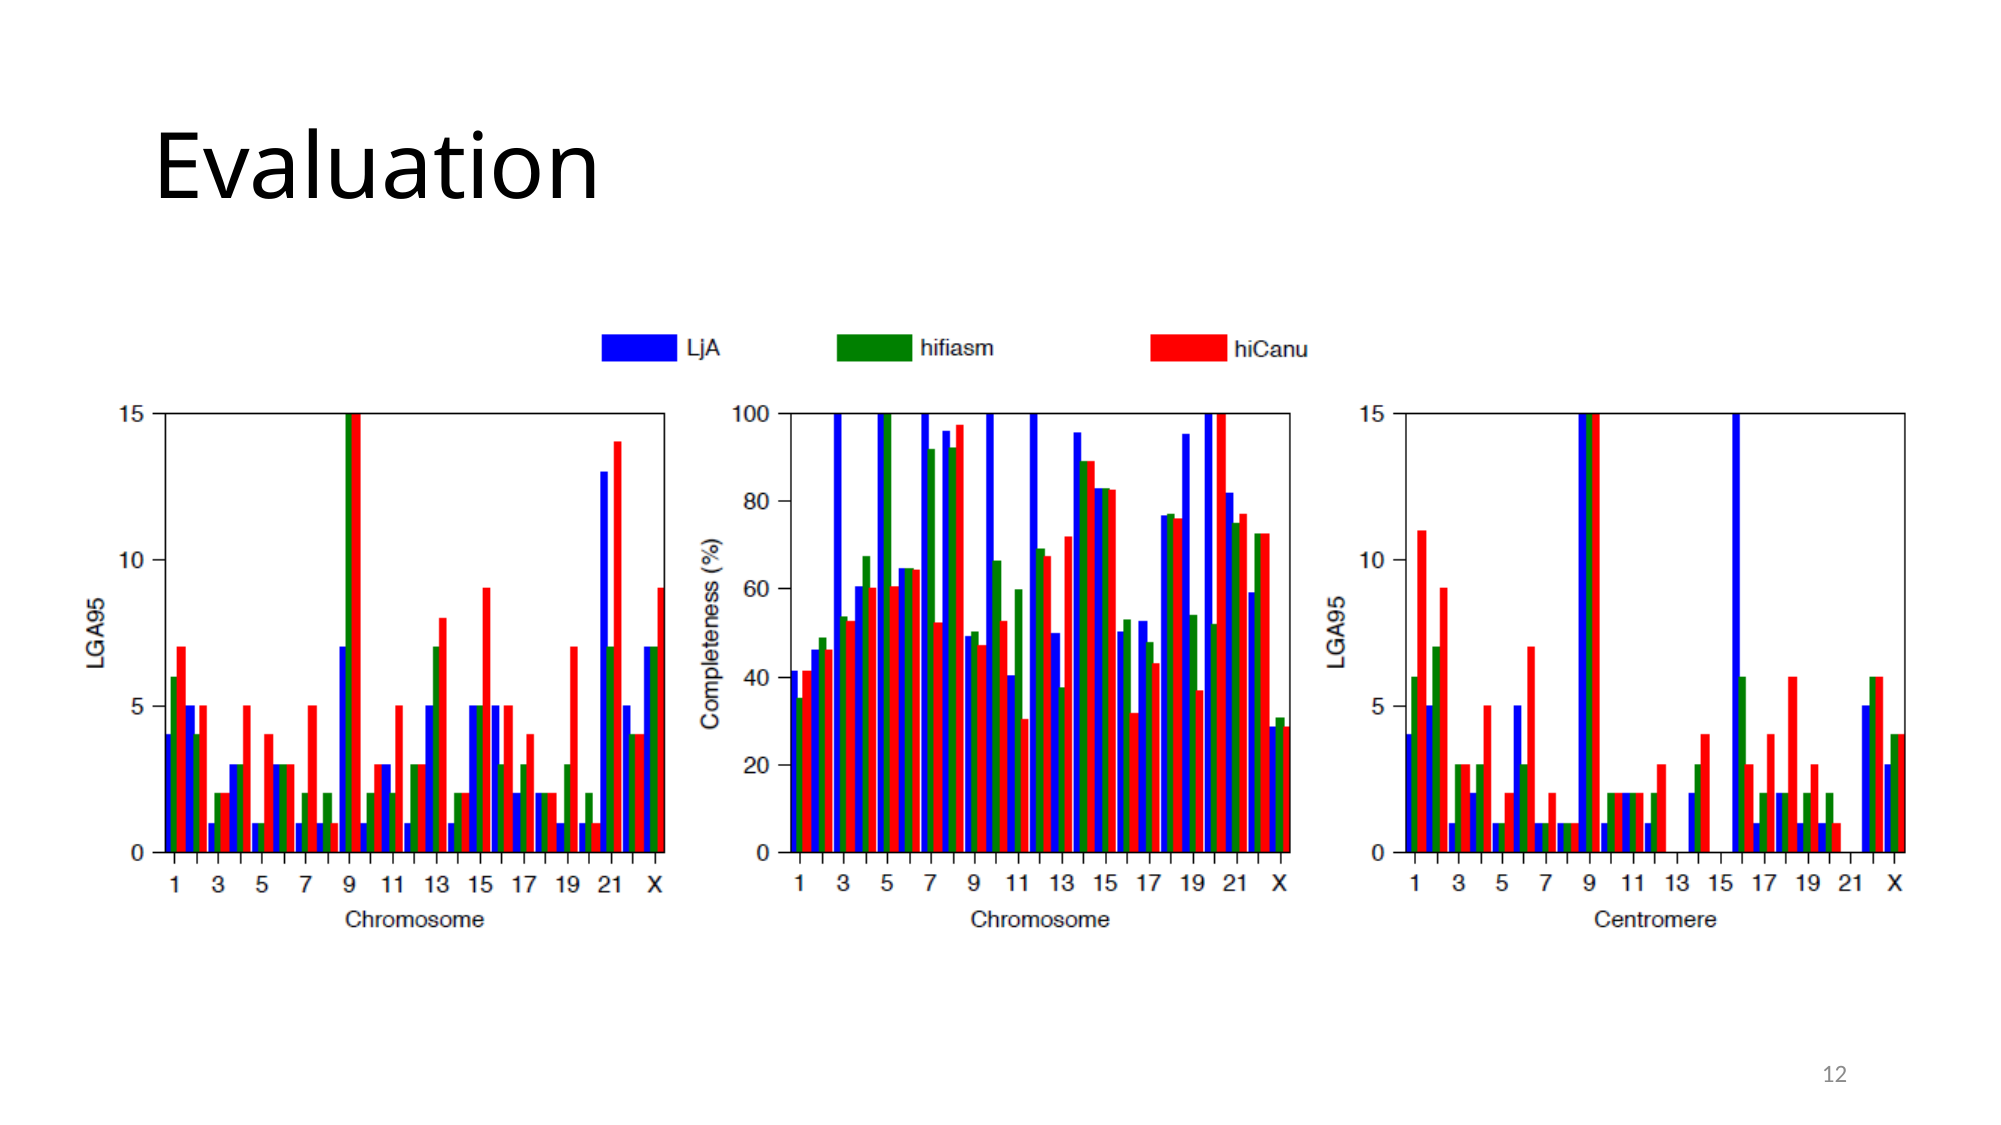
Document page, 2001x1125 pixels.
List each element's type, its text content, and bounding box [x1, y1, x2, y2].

picture [79, 324, 1921, 941]
slide_number 12 [1412, 1042, 1863, 1103]
title Evaluation [137, 59, 1863, 278]
